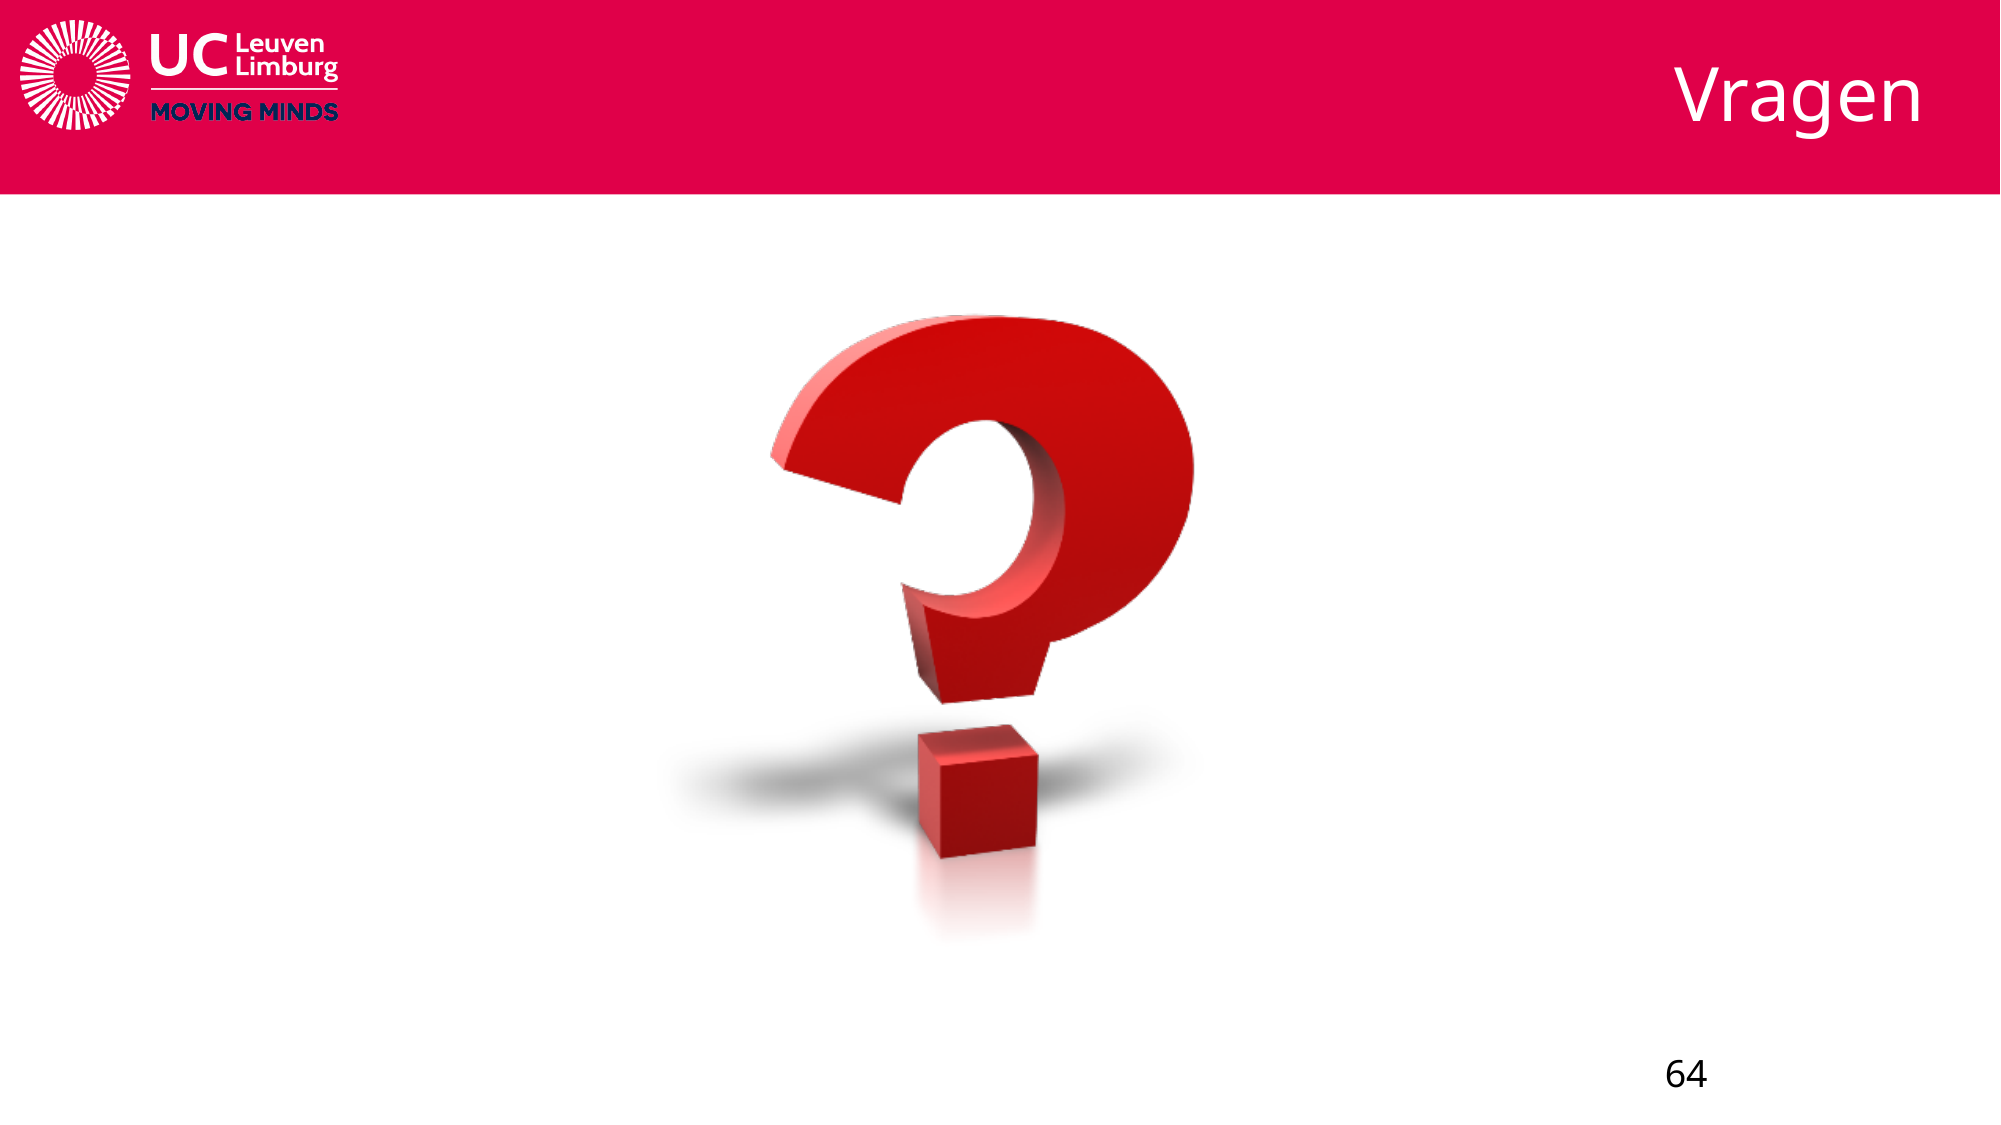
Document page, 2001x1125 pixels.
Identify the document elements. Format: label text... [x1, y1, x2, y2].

title Vragen [358, 0, 1940, 195]
slide_number 64 [1650, 1042, 2000, 1103]
picture [633, 297, 1246, 950]
picture [20, 20, 338, 130]
